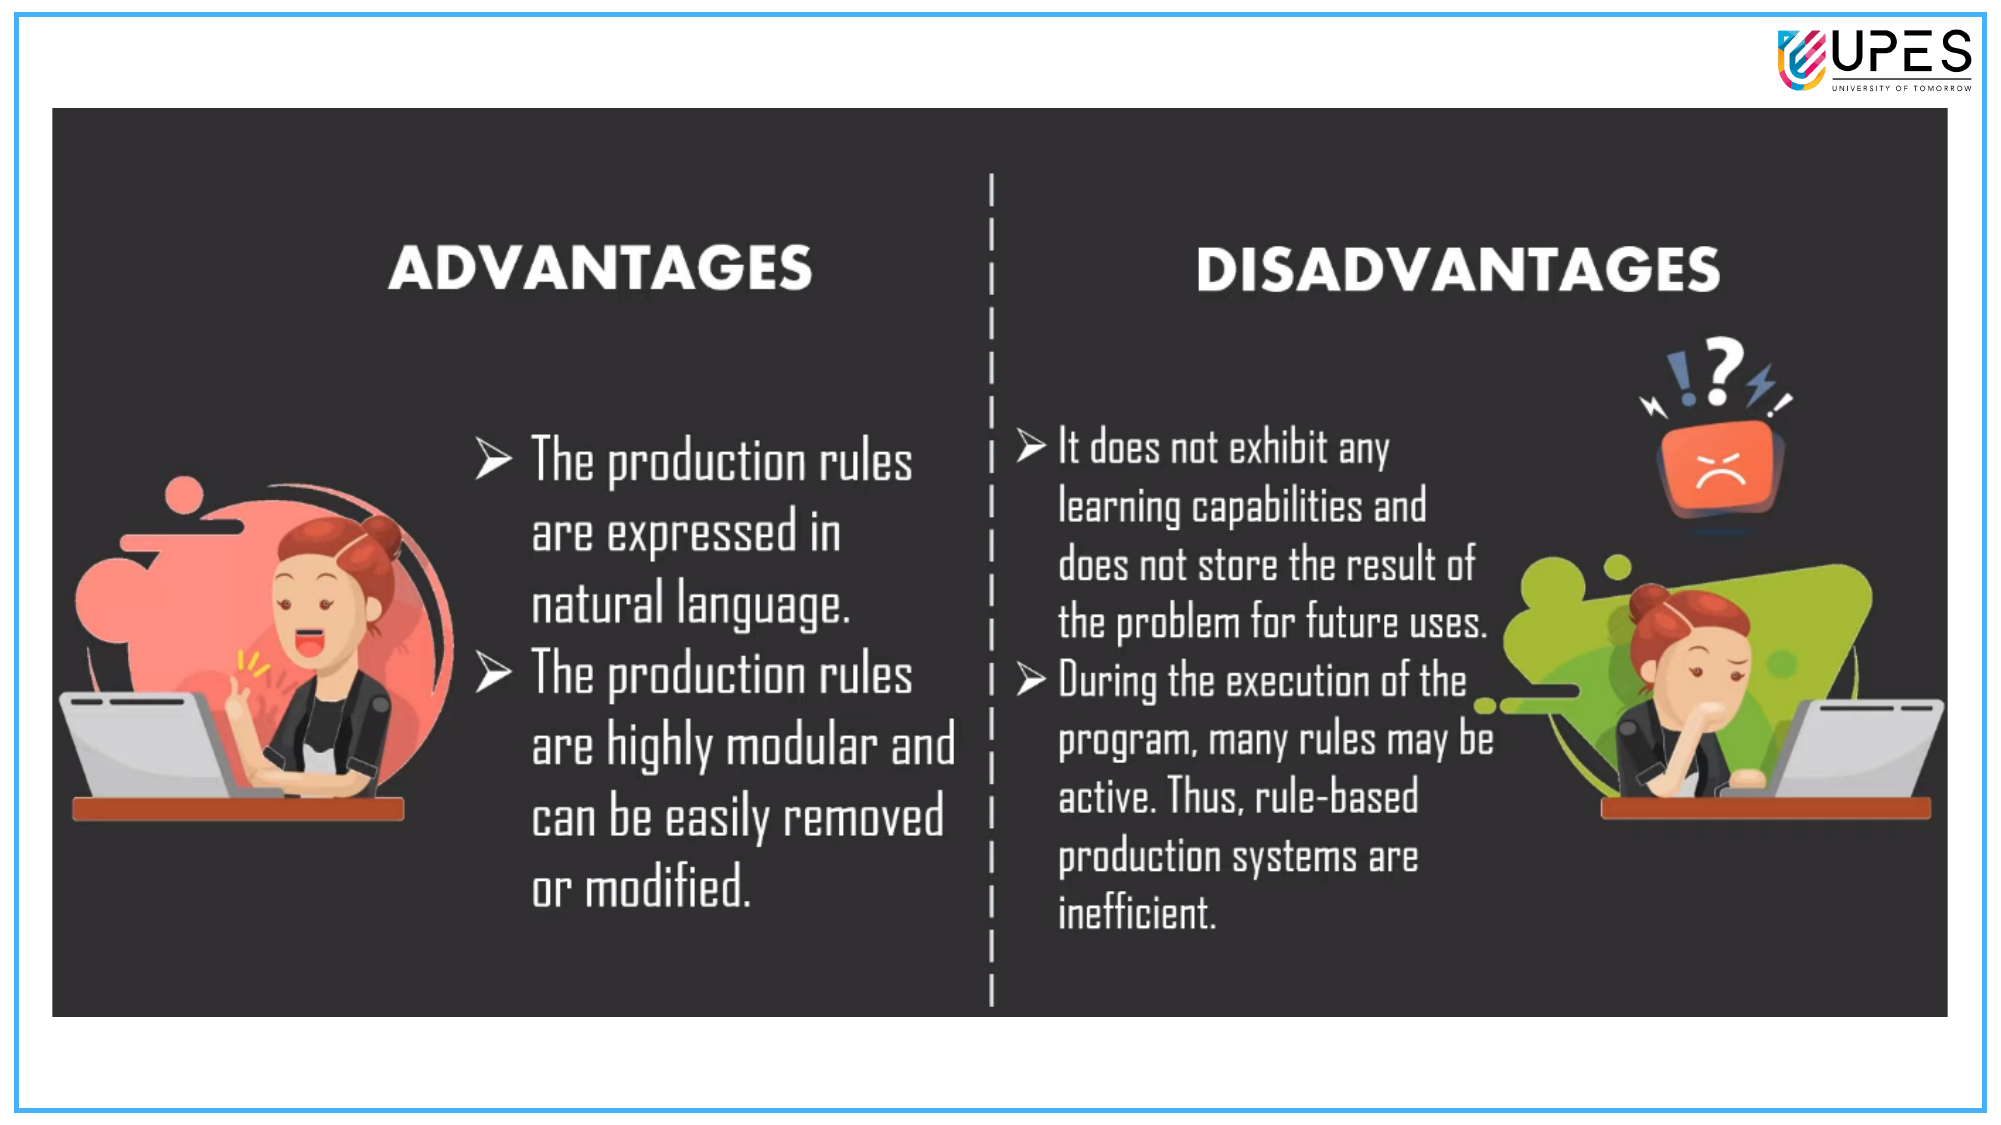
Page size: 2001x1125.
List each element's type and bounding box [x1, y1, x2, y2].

picture [52, 20, 1978, 1017]
